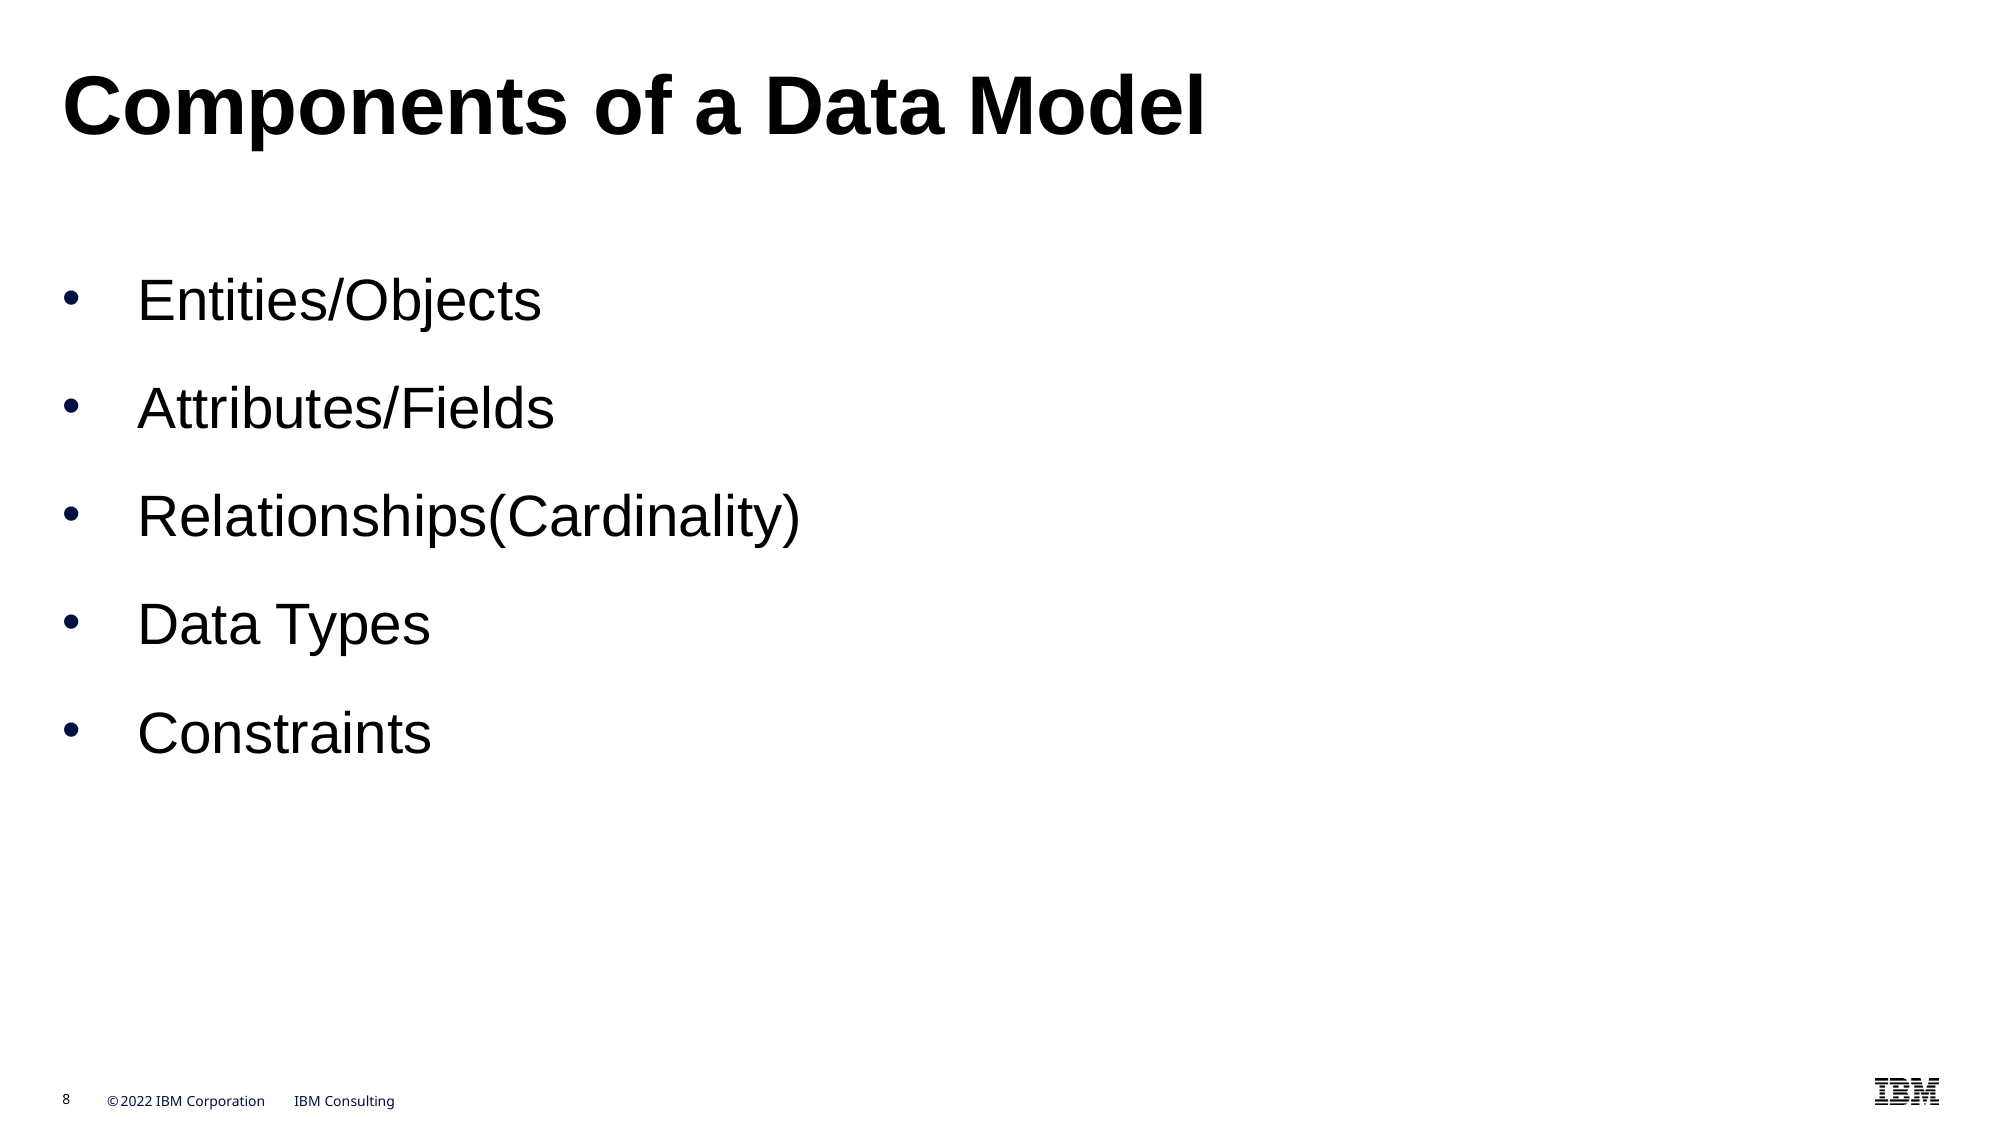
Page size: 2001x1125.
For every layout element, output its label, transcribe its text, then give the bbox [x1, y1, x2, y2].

list Entities/Objects Attributes/Fields Relationships(Cardinality) Data Types Constraints [62, 254, 1802, 1014]
title Components of a Data Model [62, 62, 1904, 239]
picture [1875, 1078, 1939, 1105]
